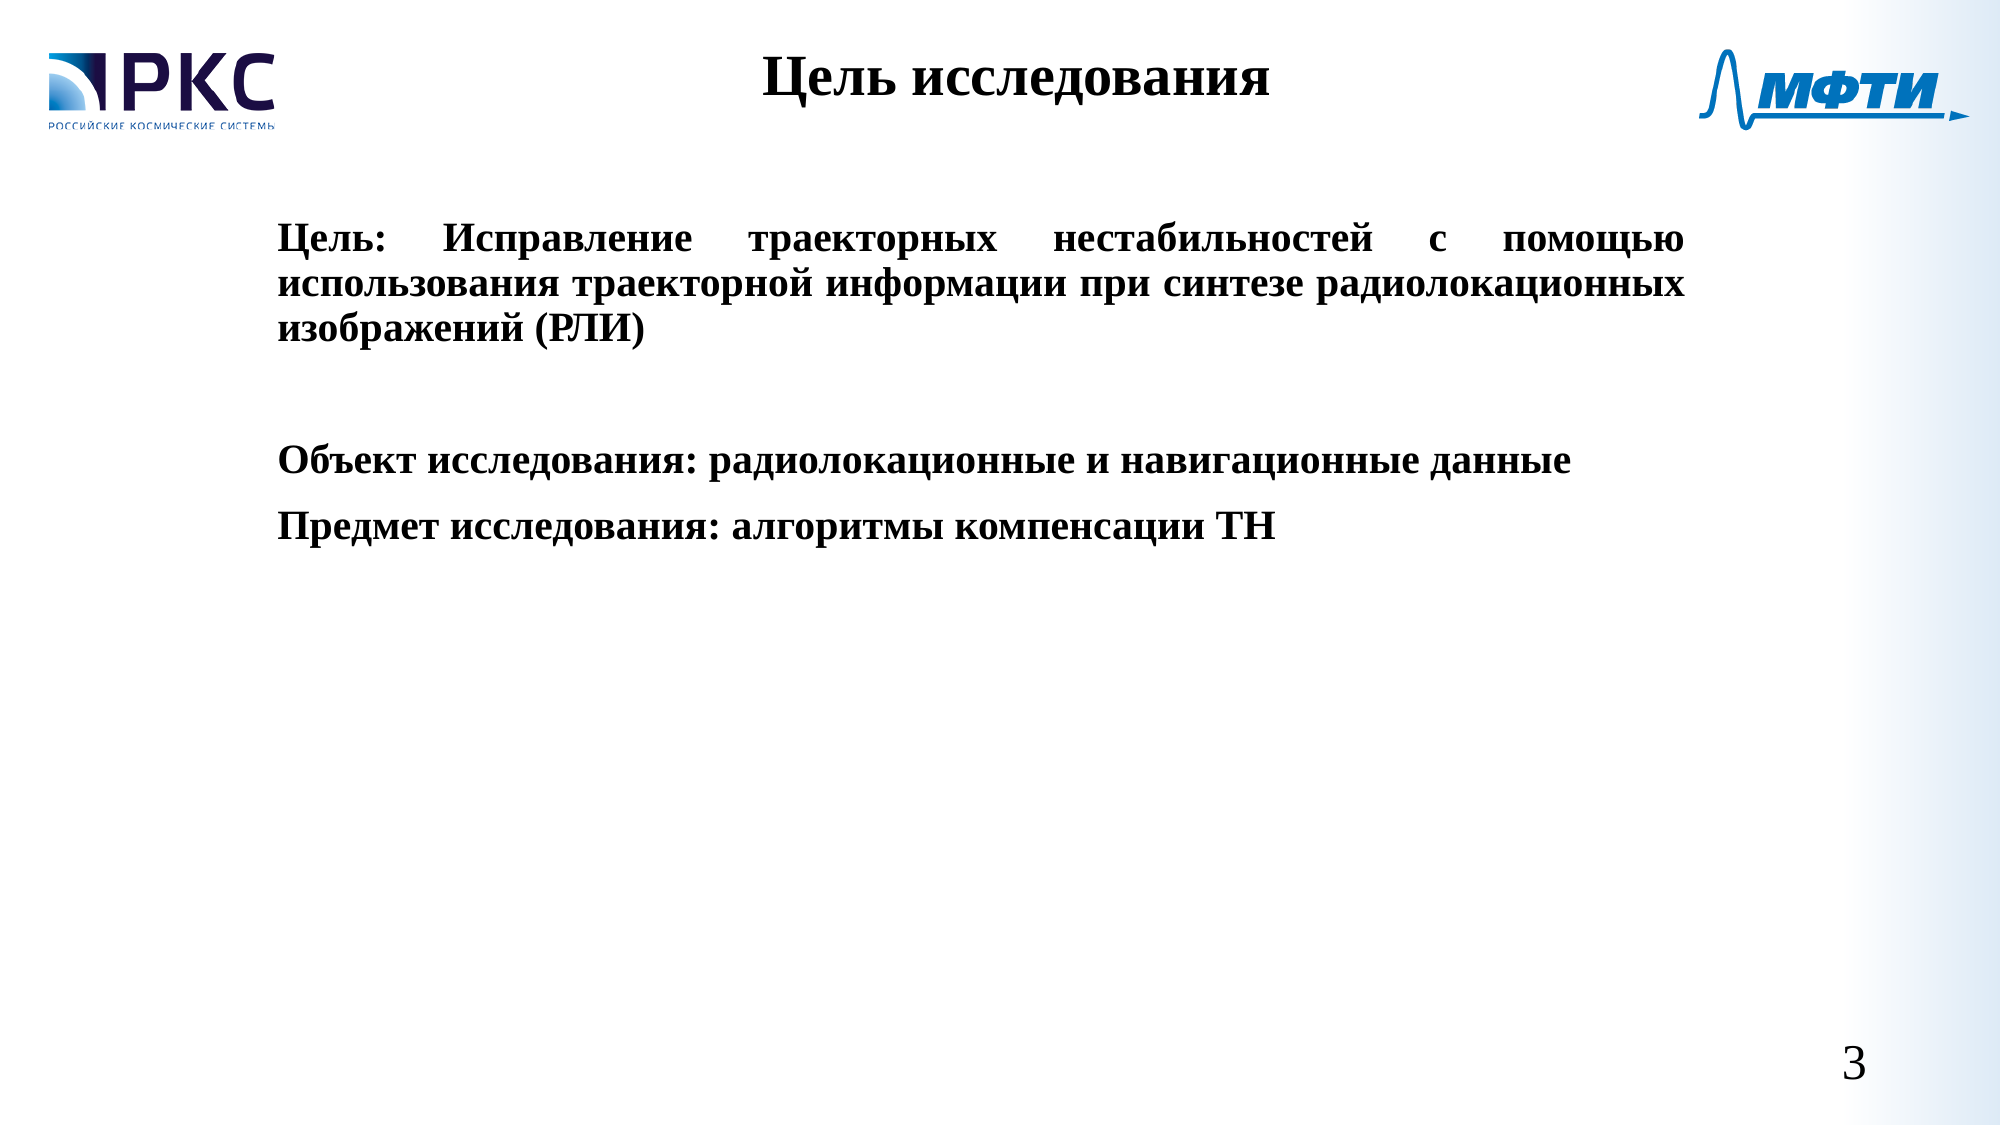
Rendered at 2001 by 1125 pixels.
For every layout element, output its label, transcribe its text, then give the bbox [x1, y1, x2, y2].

subtitle Цель: Исправление траекторных нестабильностей с помощью использования траекторной информации при синтезе радиолокационных изображений (РЛИ) Объект исследования: радиолокационные и навигационные данные Предмет исследования: алгоритмы компенсации ТН [262, 208, 1701, 824]
text_box Цель исследования [442, 30, 1605, 166]
picture [1658, 0, 2000, 208]
text_box <номер> [1827, 1022, 2000, 1098]
picture [47, 51, 275, 130]
